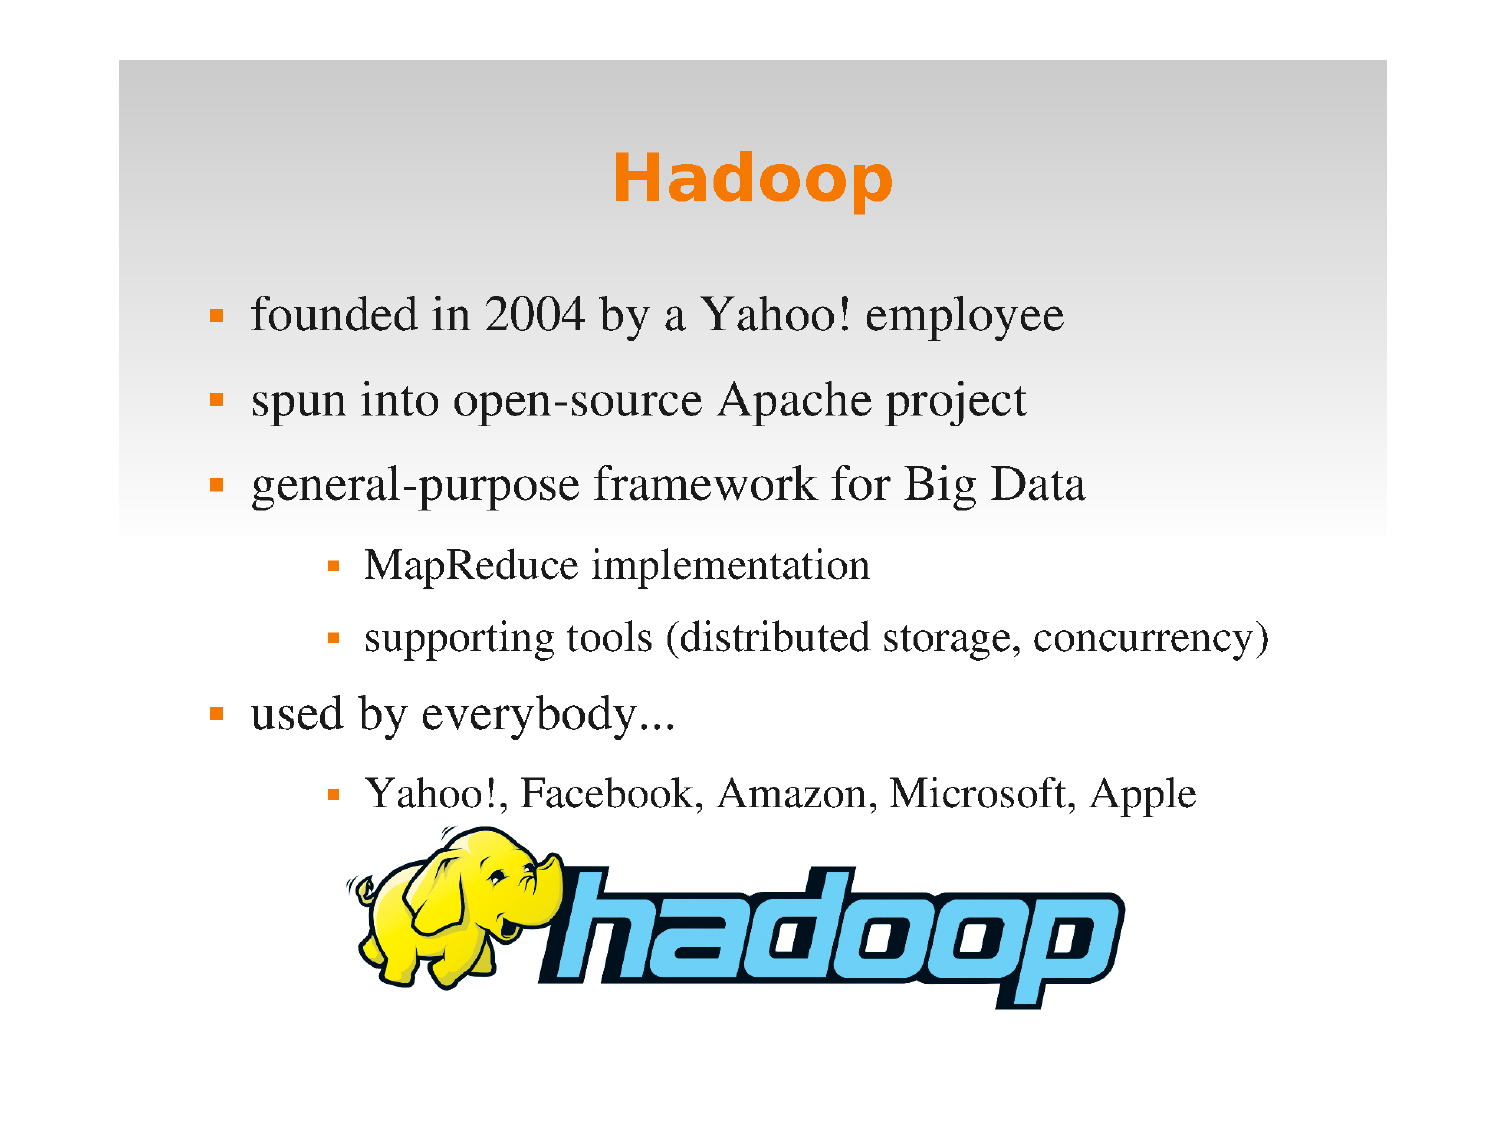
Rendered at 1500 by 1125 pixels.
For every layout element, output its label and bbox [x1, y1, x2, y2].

picture [119, 60, 1387, 1011]
